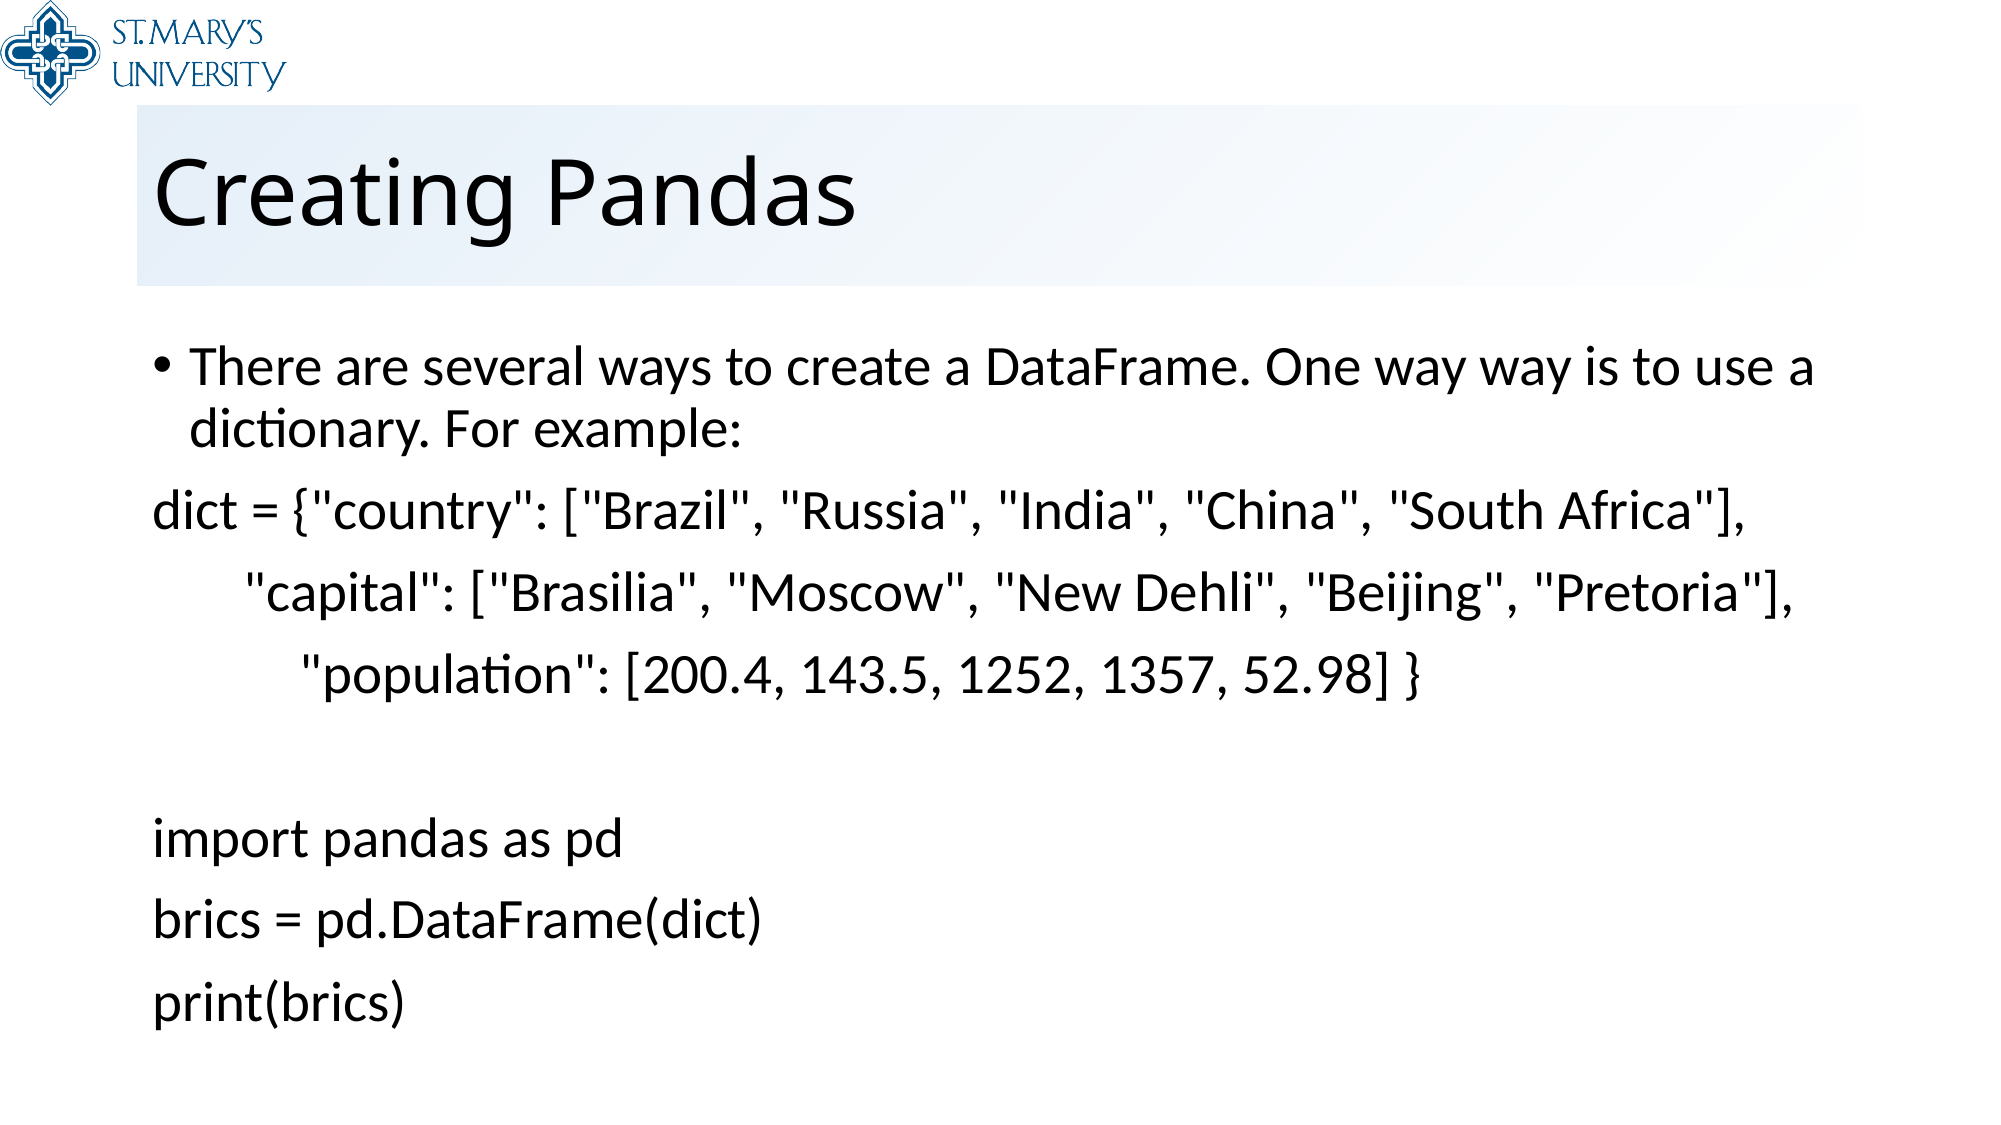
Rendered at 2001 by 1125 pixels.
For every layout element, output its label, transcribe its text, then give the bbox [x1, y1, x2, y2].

picture [0, 0, 287, 106]
title Creating Pandas [137, 105, 1863, 286]
list There are several ways to create a DataFrame. One way way is to use a dictionary. For example: dict = {"country": ["Brazil", "Russia", "India", "China", "South Africa"], "capital": ["Brasilia", "Moscow", "New Dehli", "Beijing", "Pretoria"], "population": [200.4, 143.5, 1252, 1357, 52.98] } import pandas as pd brics = pd.DataFrame(dict) print(brics) [137, 328, 1863, 1043]
